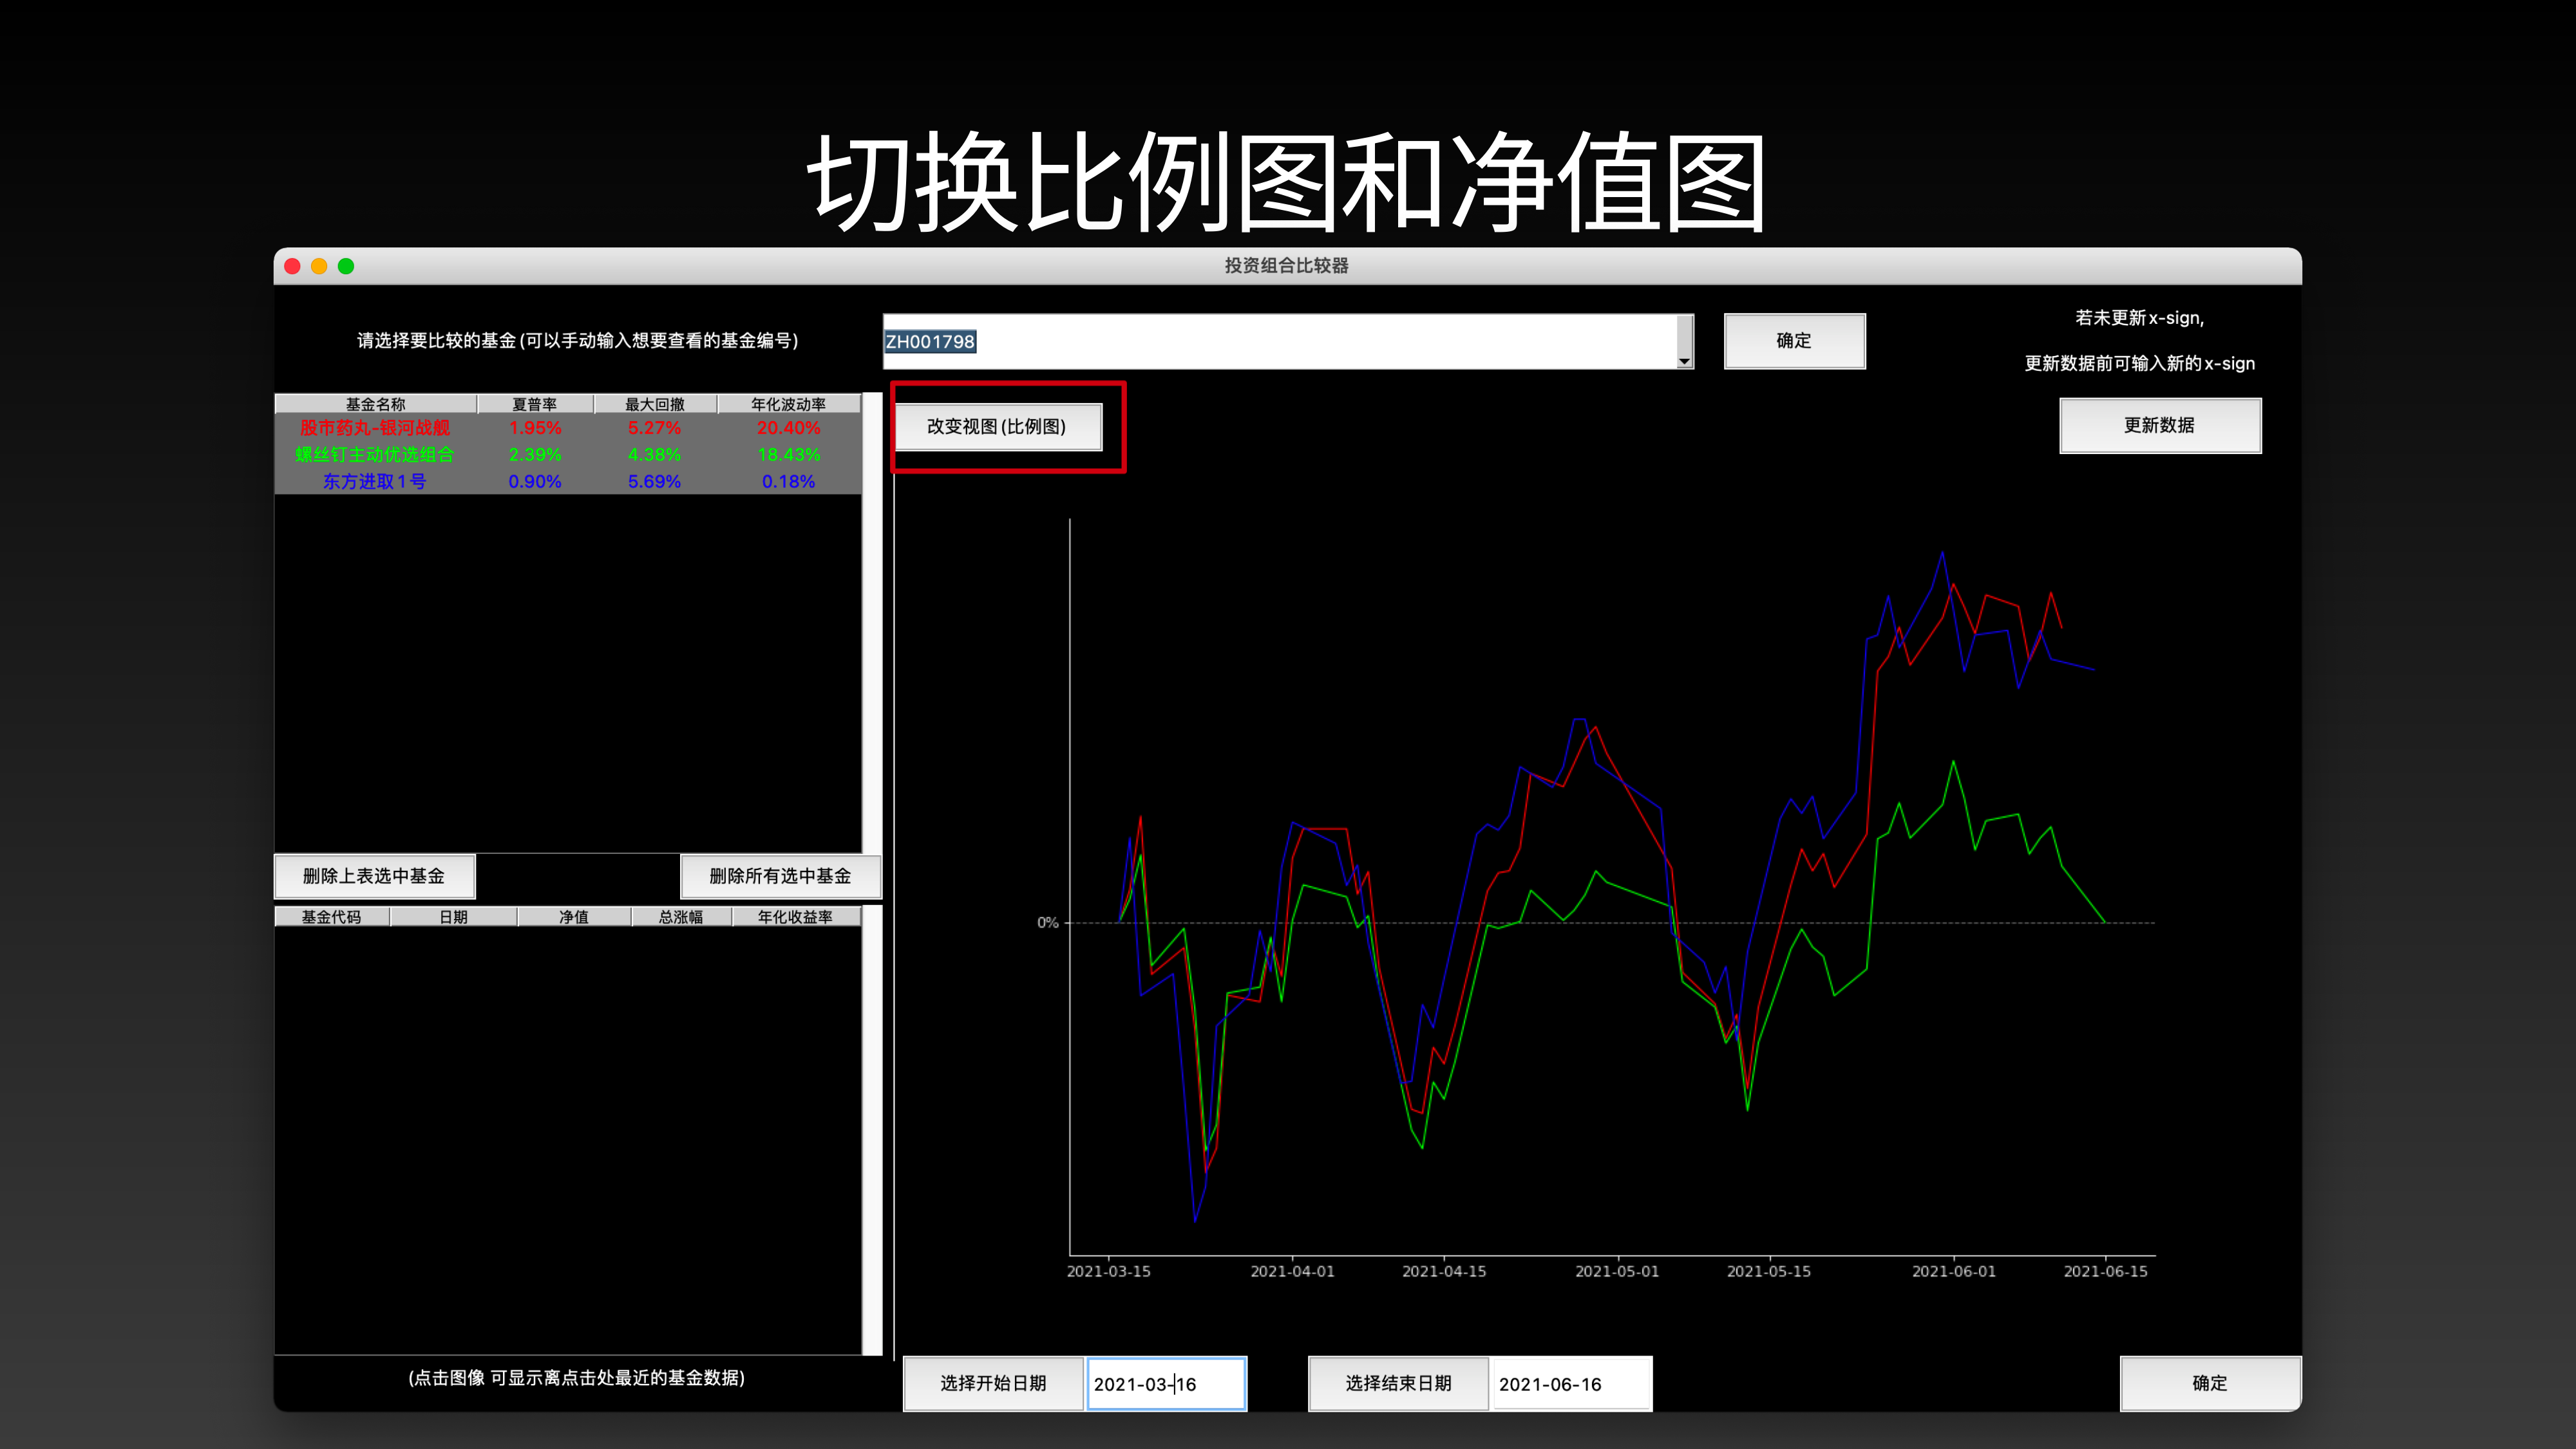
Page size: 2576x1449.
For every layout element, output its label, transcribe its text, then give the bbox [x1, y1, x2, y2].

title 切换比例图和净值图 [133, 85, 2443, 251]
picture [198, 196, 2378, 1449]
